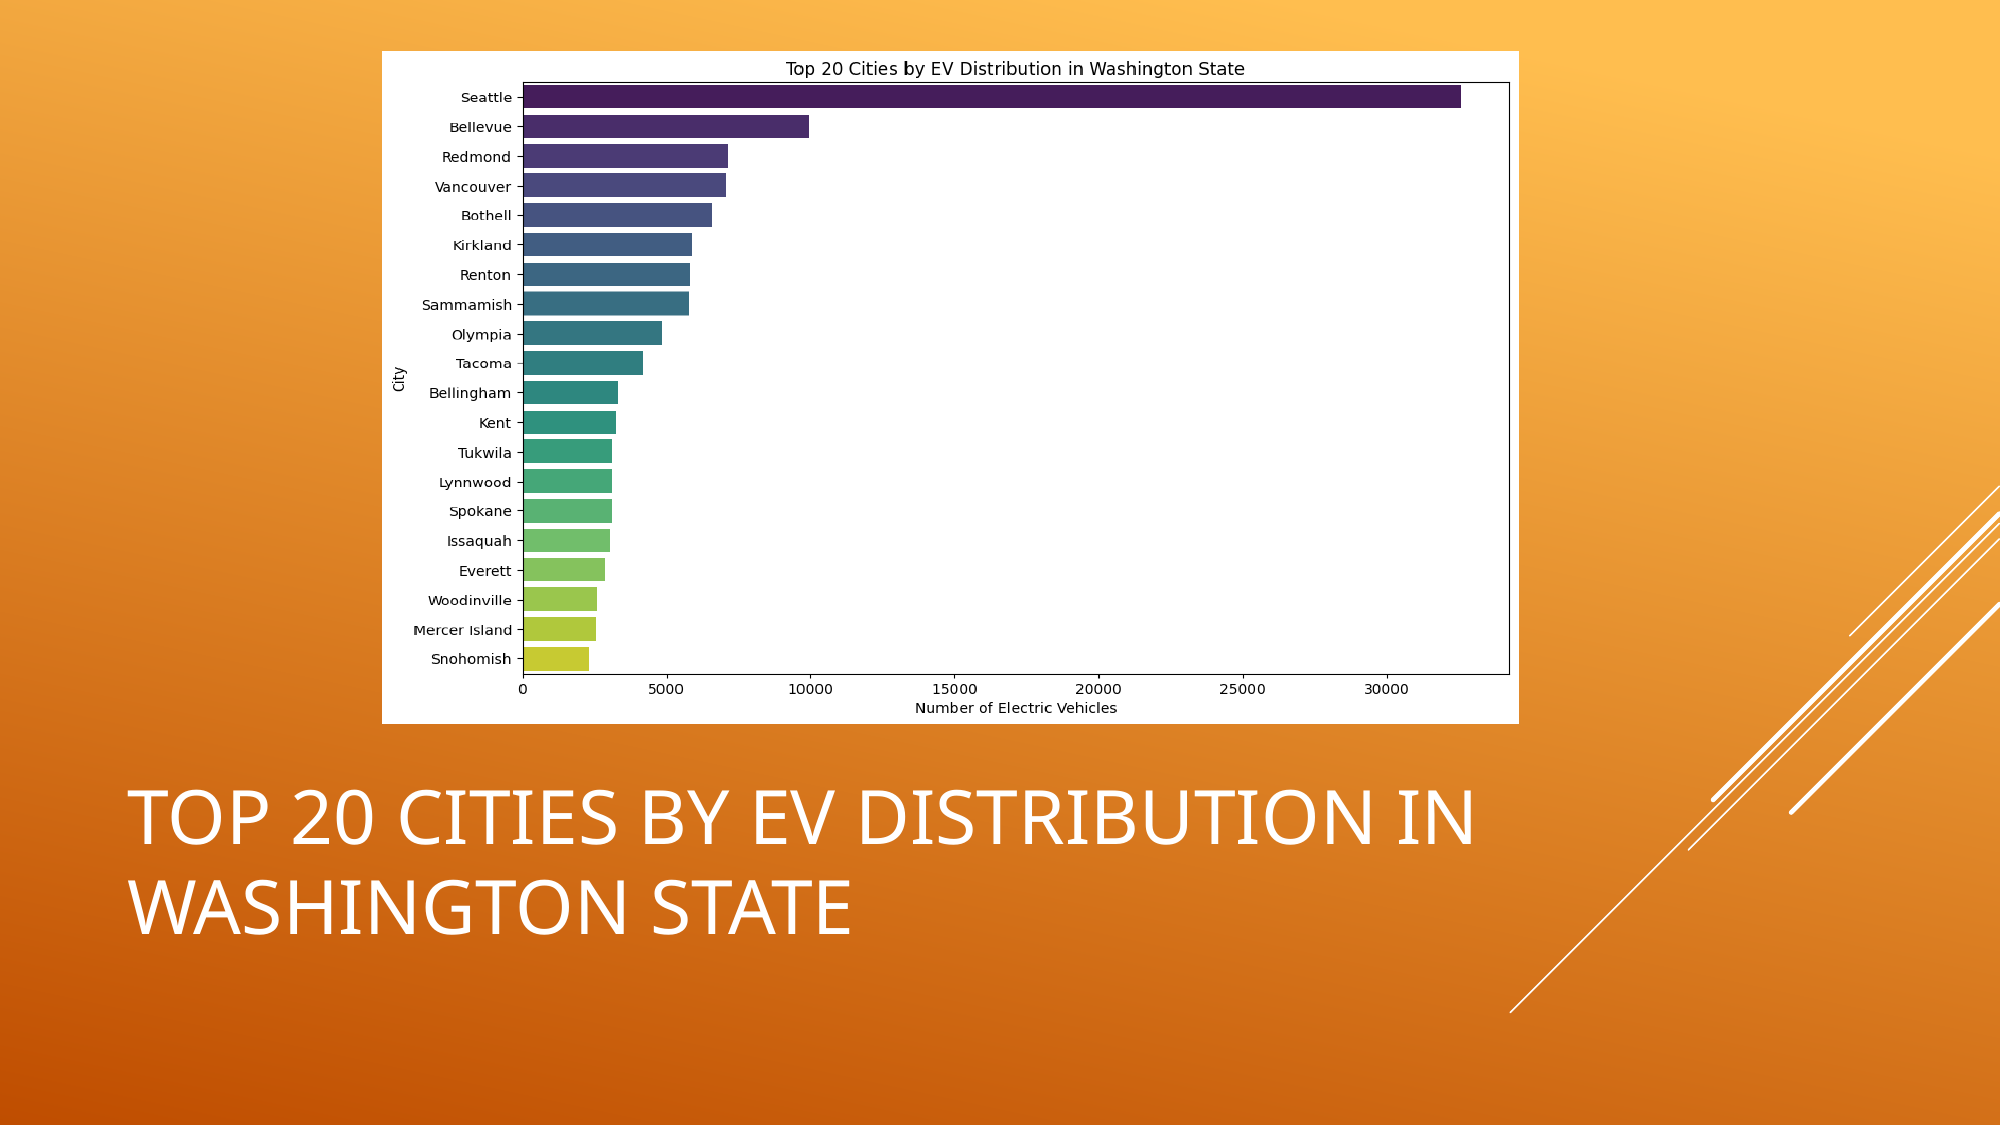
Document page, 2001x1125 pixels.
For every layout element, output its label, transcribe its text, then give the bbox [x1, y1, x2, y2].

title Top 20 Cities by EV Distribution in Washington State [112, 736, 1513, 984]
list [382, 51, 1519, 725]
